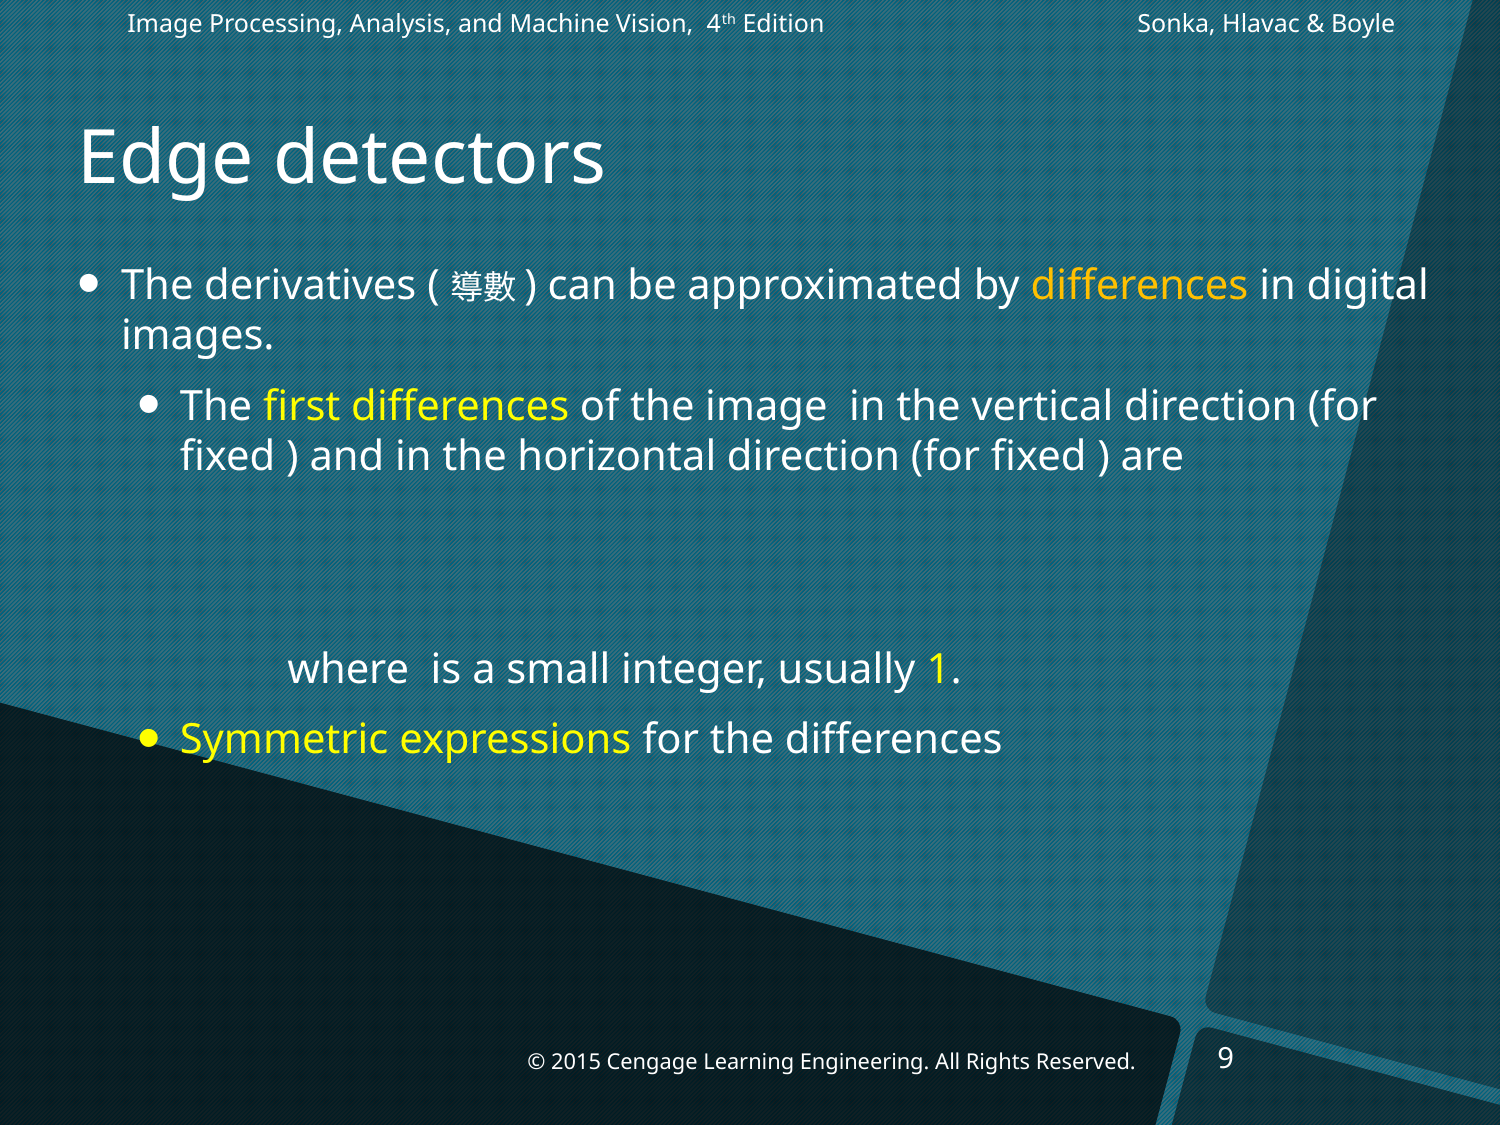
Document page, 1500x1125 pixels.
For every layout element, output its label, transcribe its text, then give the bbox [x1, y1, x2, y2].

title Edge detectors [62, 82, 1463, 225]
slide_number 9 [1202, 1024, 1463, 1094]
footer © 2015 Cengage Learning Engineering. All Rights Reserved. [512, 1032, 1163, 1093]
text_box Image Processing, Analysis, and Machine Vision, 4th Edition Sonka, Hlavac & Boyle [112, 0, 1413, 45]
